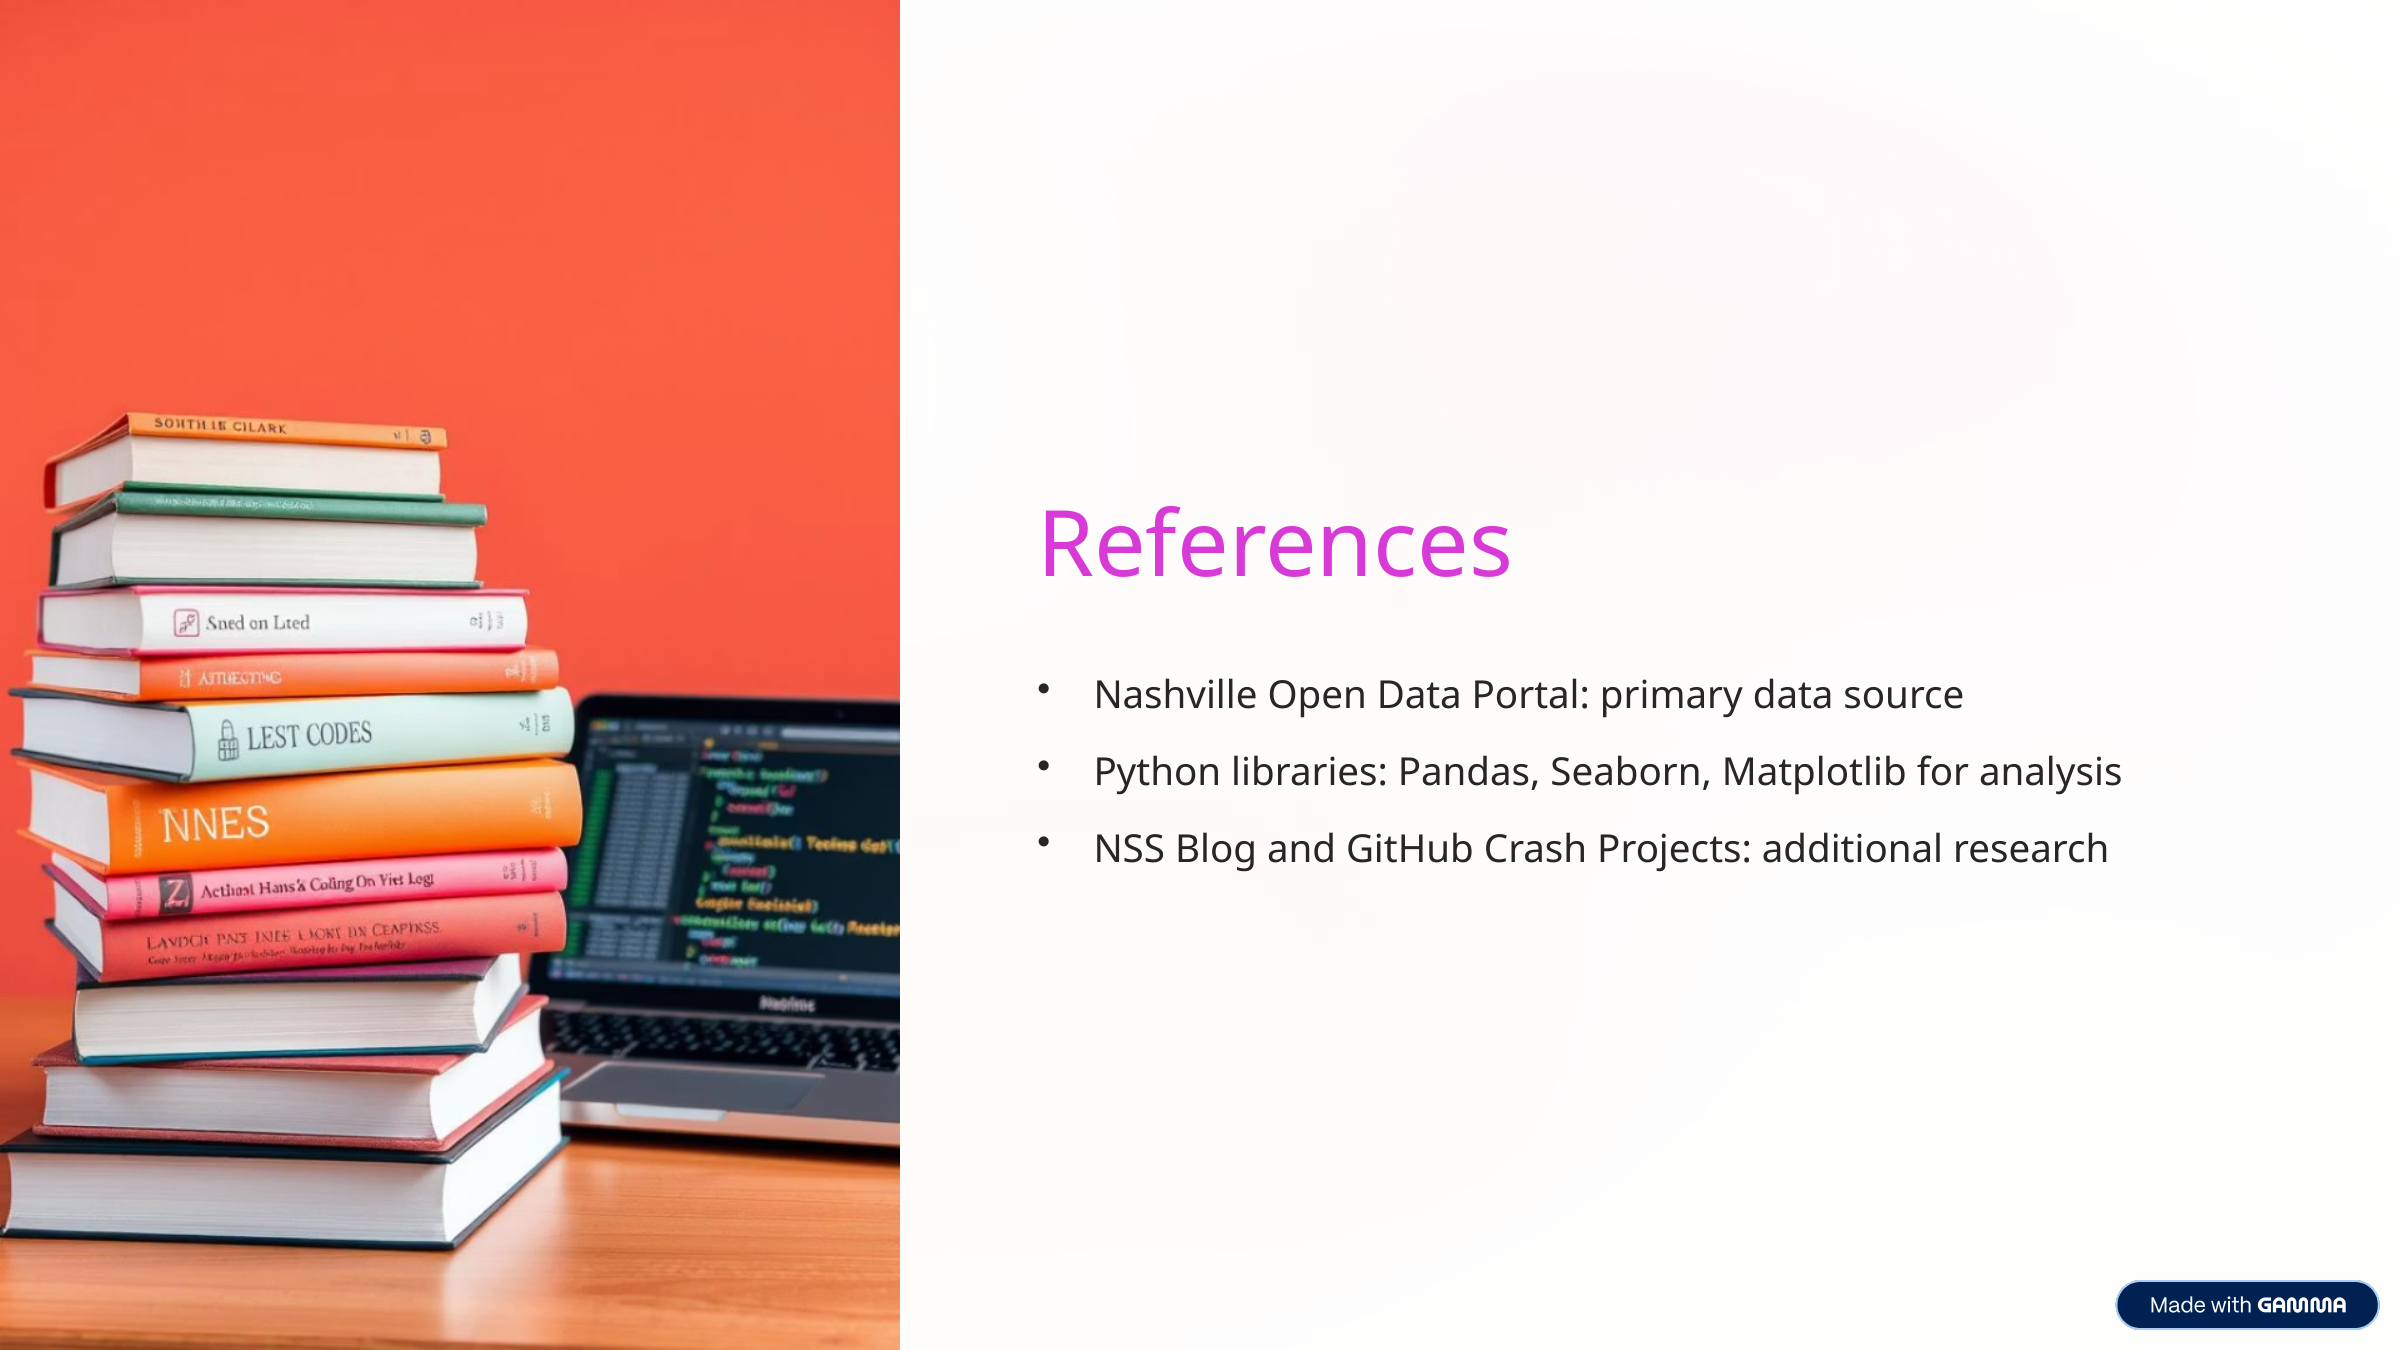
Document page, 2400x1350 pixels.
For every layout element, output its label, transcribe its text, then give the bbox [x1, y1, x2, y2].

text_box Nashville Open Data Portal: primary data source [1037, 654, 2263, 717]
picture [2106, 1271, 2389, 1339]
text_box NSS Blog and GitHub Crash Projects: additional research [1037, 807, 2263, 871]
text_box References [1037, 479, 1962, 596]
text_box Python libraries: Pandas, Seaborn, Matplotlib for analysis [1037, 730, 2263, 794]
picture [0, 0, 900, 1350]
